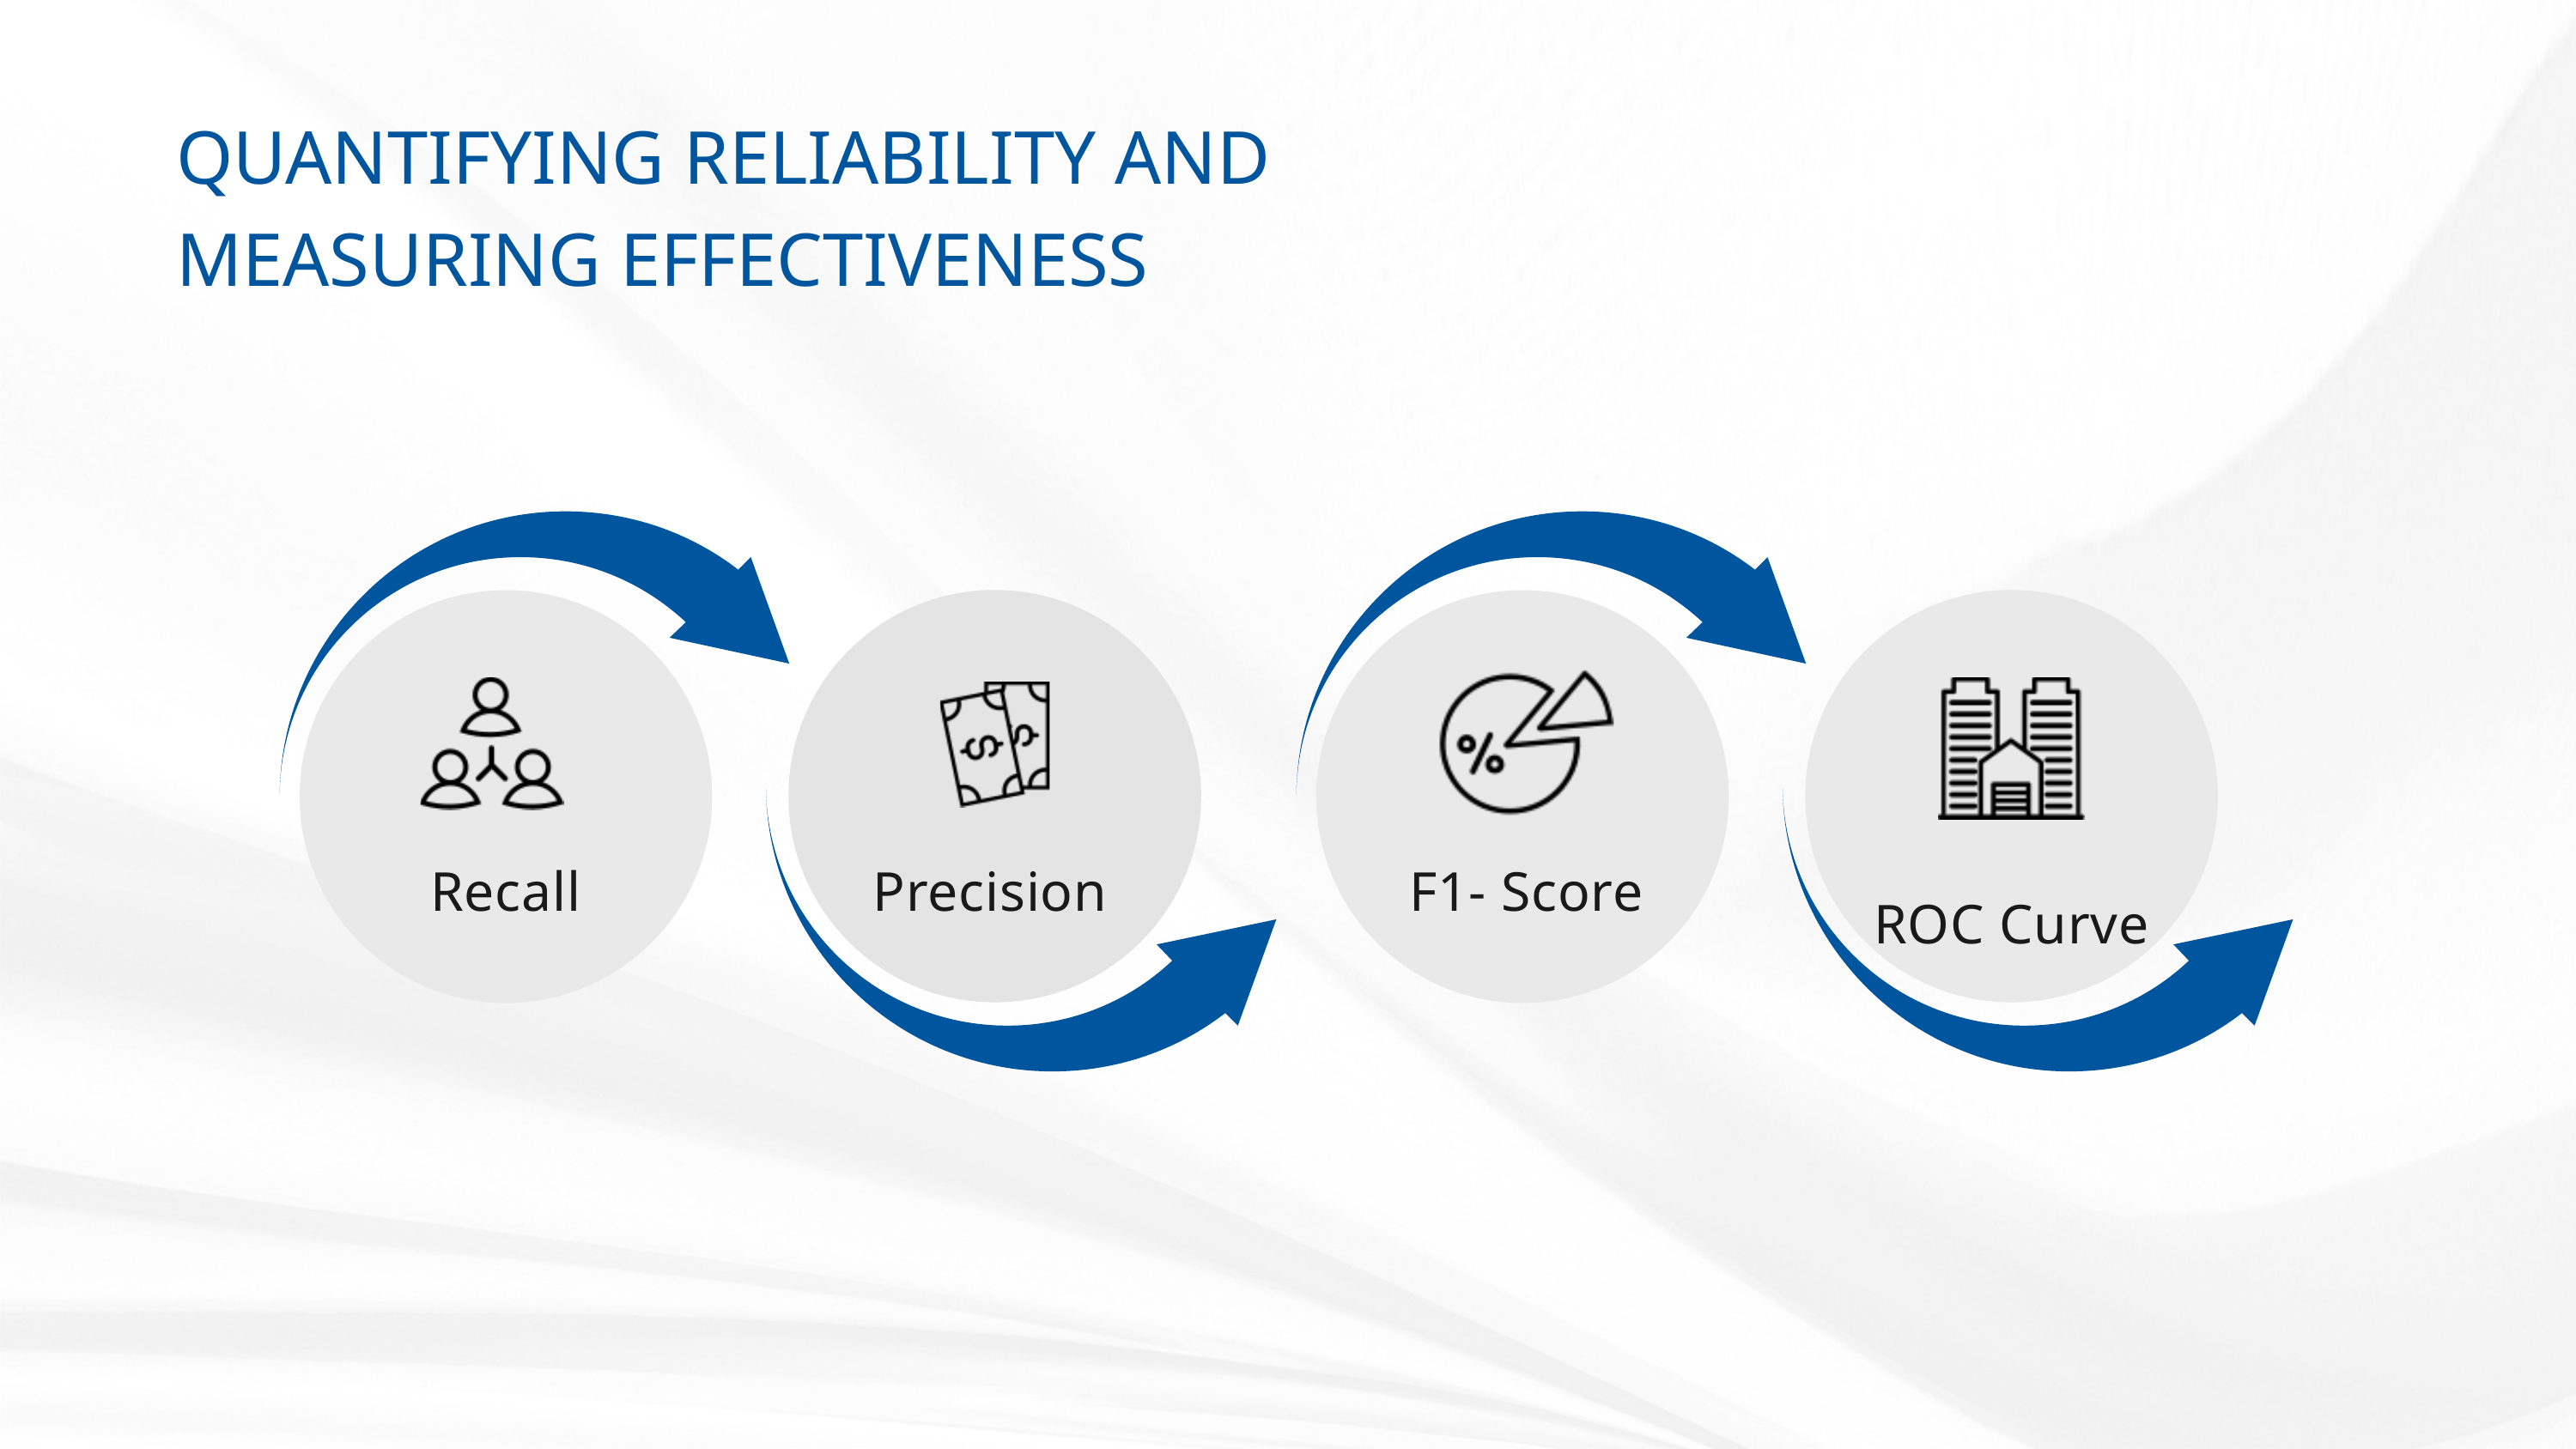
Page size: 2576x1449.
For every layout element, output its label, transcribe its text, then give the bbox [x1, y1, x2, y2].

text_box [765, 788, 1277, 1072]
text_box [787, 590, 1202, 787]
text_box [1296, 511, 1807, 795]
text_box QUANTIFYING RELIABILITY AND MEASURING EFFECTIVENESS [176, 96, 1603, 301]
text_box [1315, 590, 1729, 1003]
text_box [0, 0, 2576, 1449]
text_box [1805, 590, 2219, 787]
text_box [279, 511, 790, 795]
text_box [1782, 788, 2293, 1072]
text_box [299, 590, 713, 1003]
